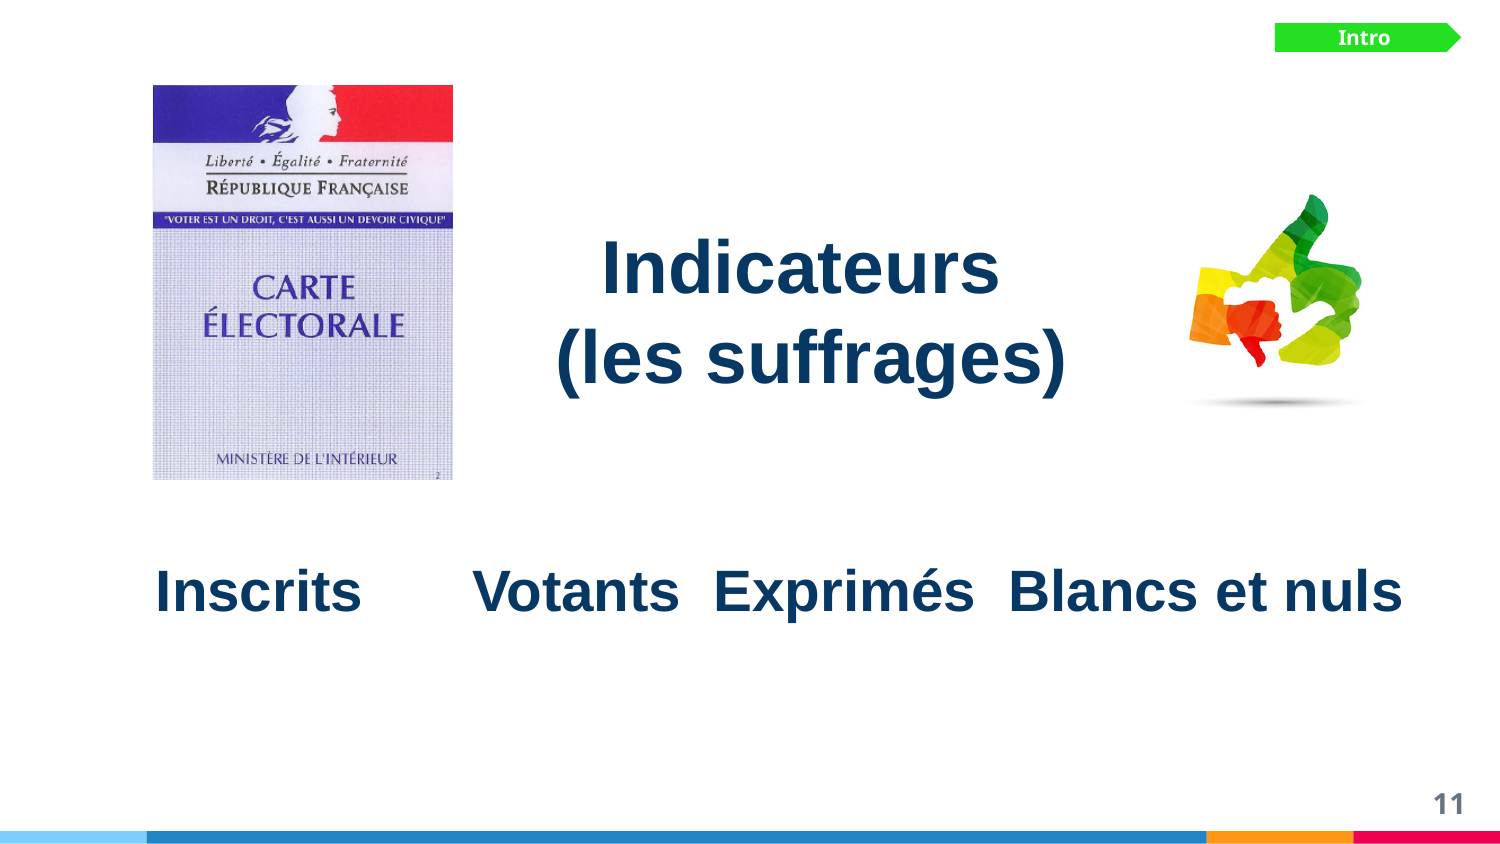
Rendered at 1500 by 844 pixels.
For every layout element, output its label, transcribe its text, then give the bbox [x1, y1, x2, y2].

text_box Intro [1274, 23, 1462, 52]
slide_number ‹#› [1391, 770, 1482, 822]
list Inscrits Votants Exprimés Blancs et nuls [103, 538, 1458, 741]
picture [151, 84, 454, 480]
title Indicateurs (les suffrages) [458, 211, 1134, 415]
picture [1139, 185, 1414, 415]
